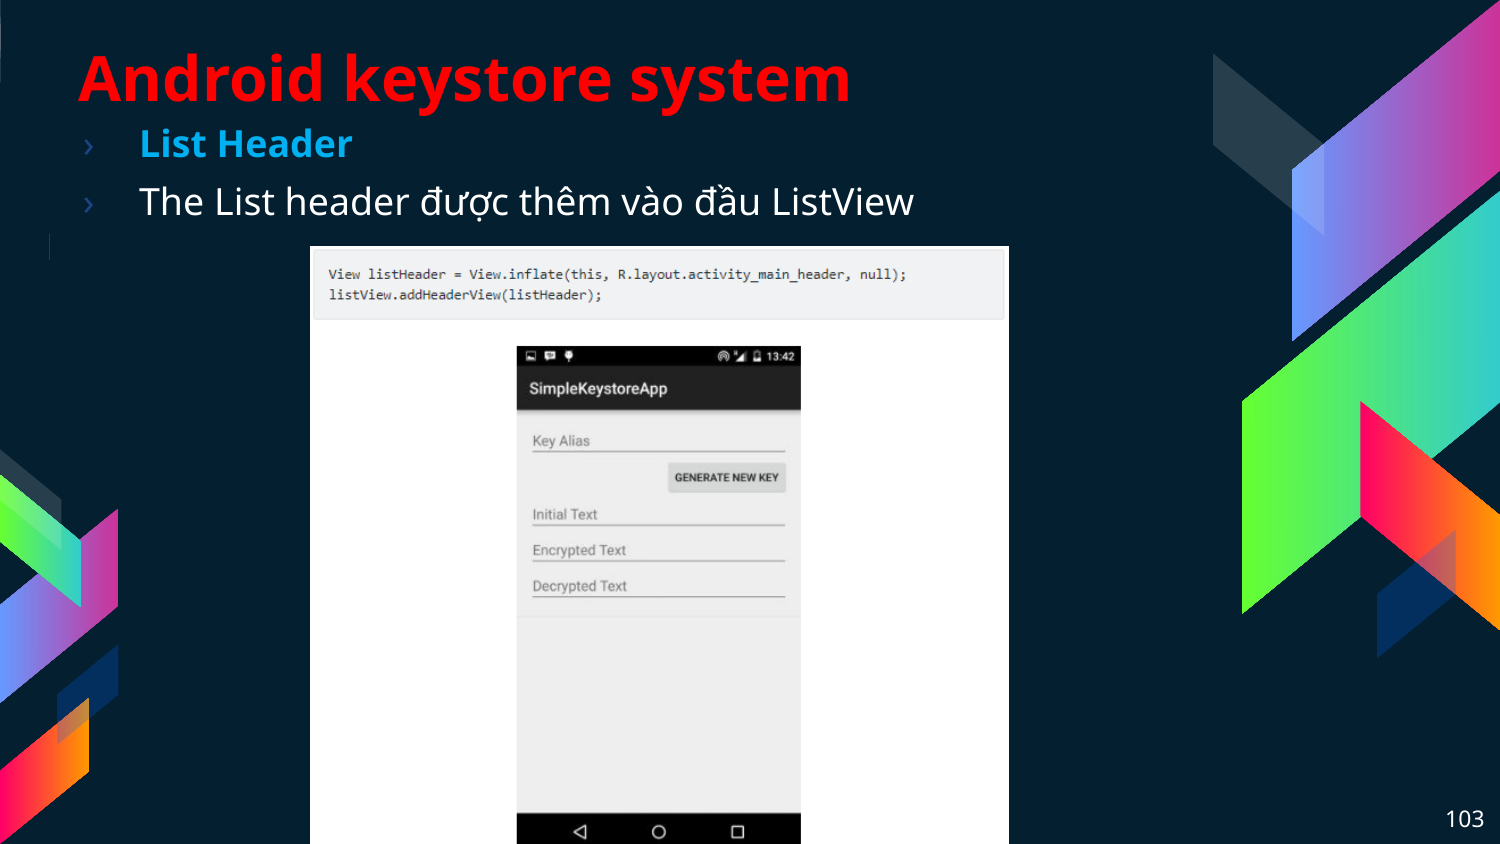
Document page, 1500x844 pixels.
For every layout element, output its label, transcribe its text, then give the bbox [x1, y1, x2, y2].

title Android keystore system [63, 24, 1043, 105]
picture [310, 246, 1010, 844]
list List Header The List header được thêm vào đầu ListView [49, 105, 1243, 363]
slide_number 103 [1403, 789, 1500, 844]
